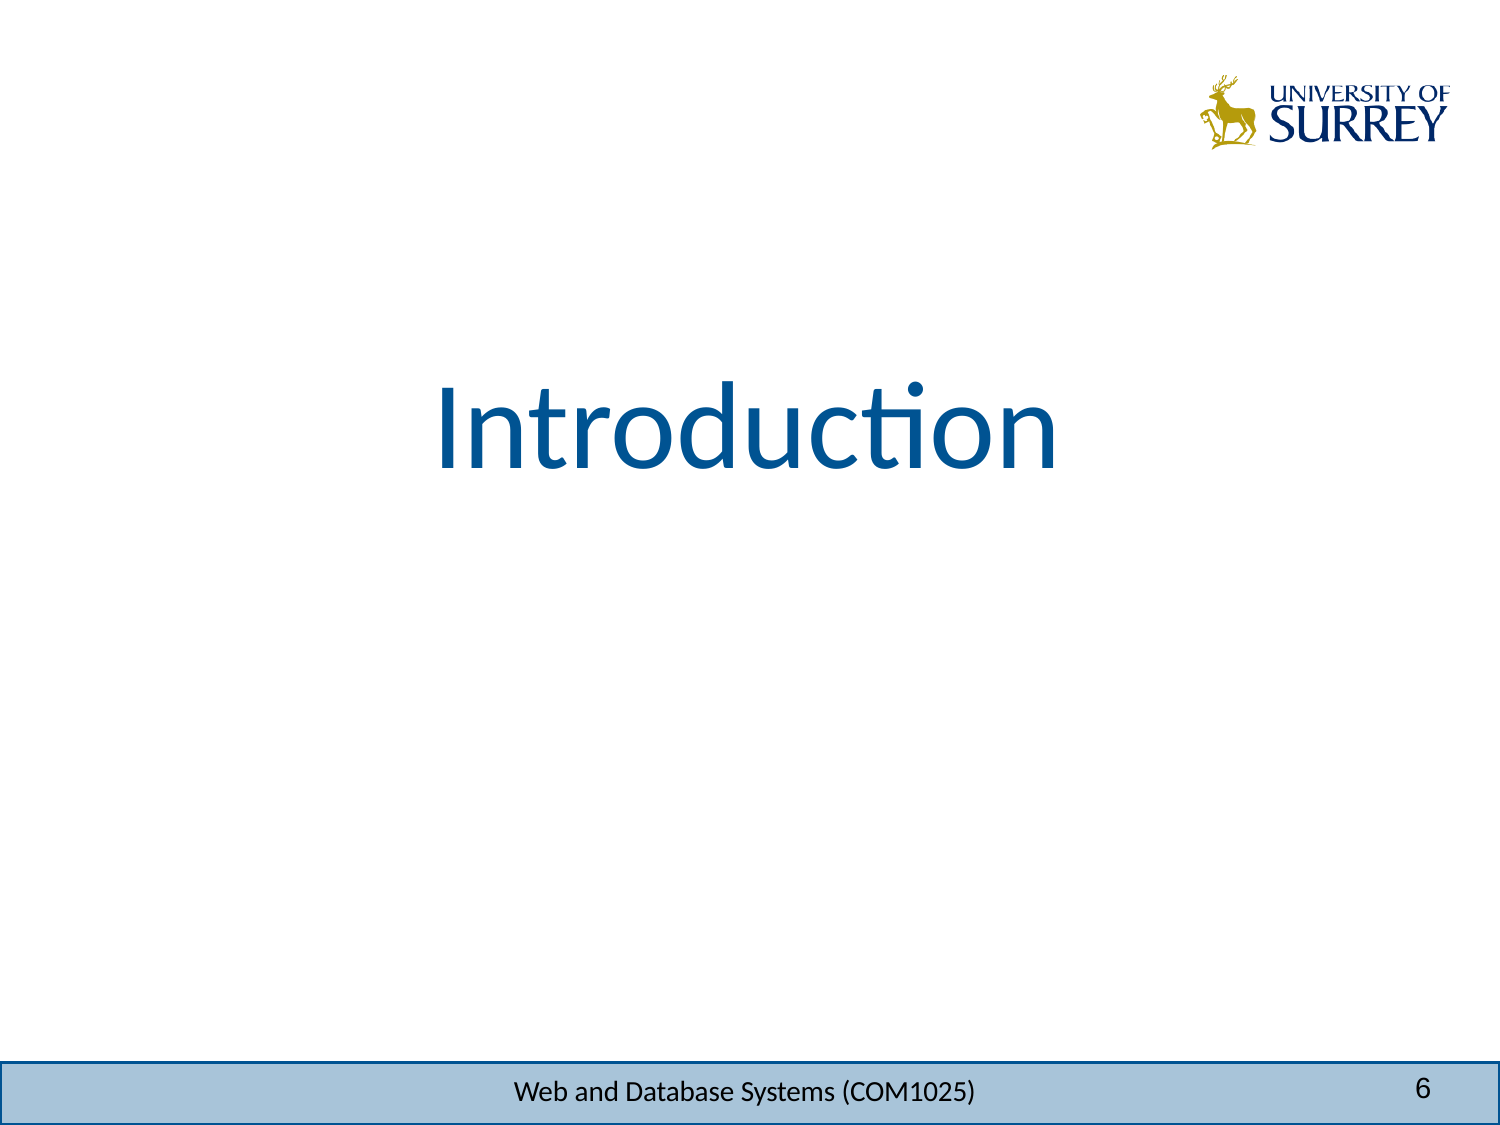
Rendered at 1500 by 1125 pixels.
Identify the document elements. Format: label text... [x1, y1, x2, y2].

title Introduction [430, 341, 1069, 532]
footer Web and Database Systems (COM1025) [511, 1077, 985, 1125]
picture [1200, 75, 1450, 150]
slide_number 6 [1408, 1069, 1456, 1125]
